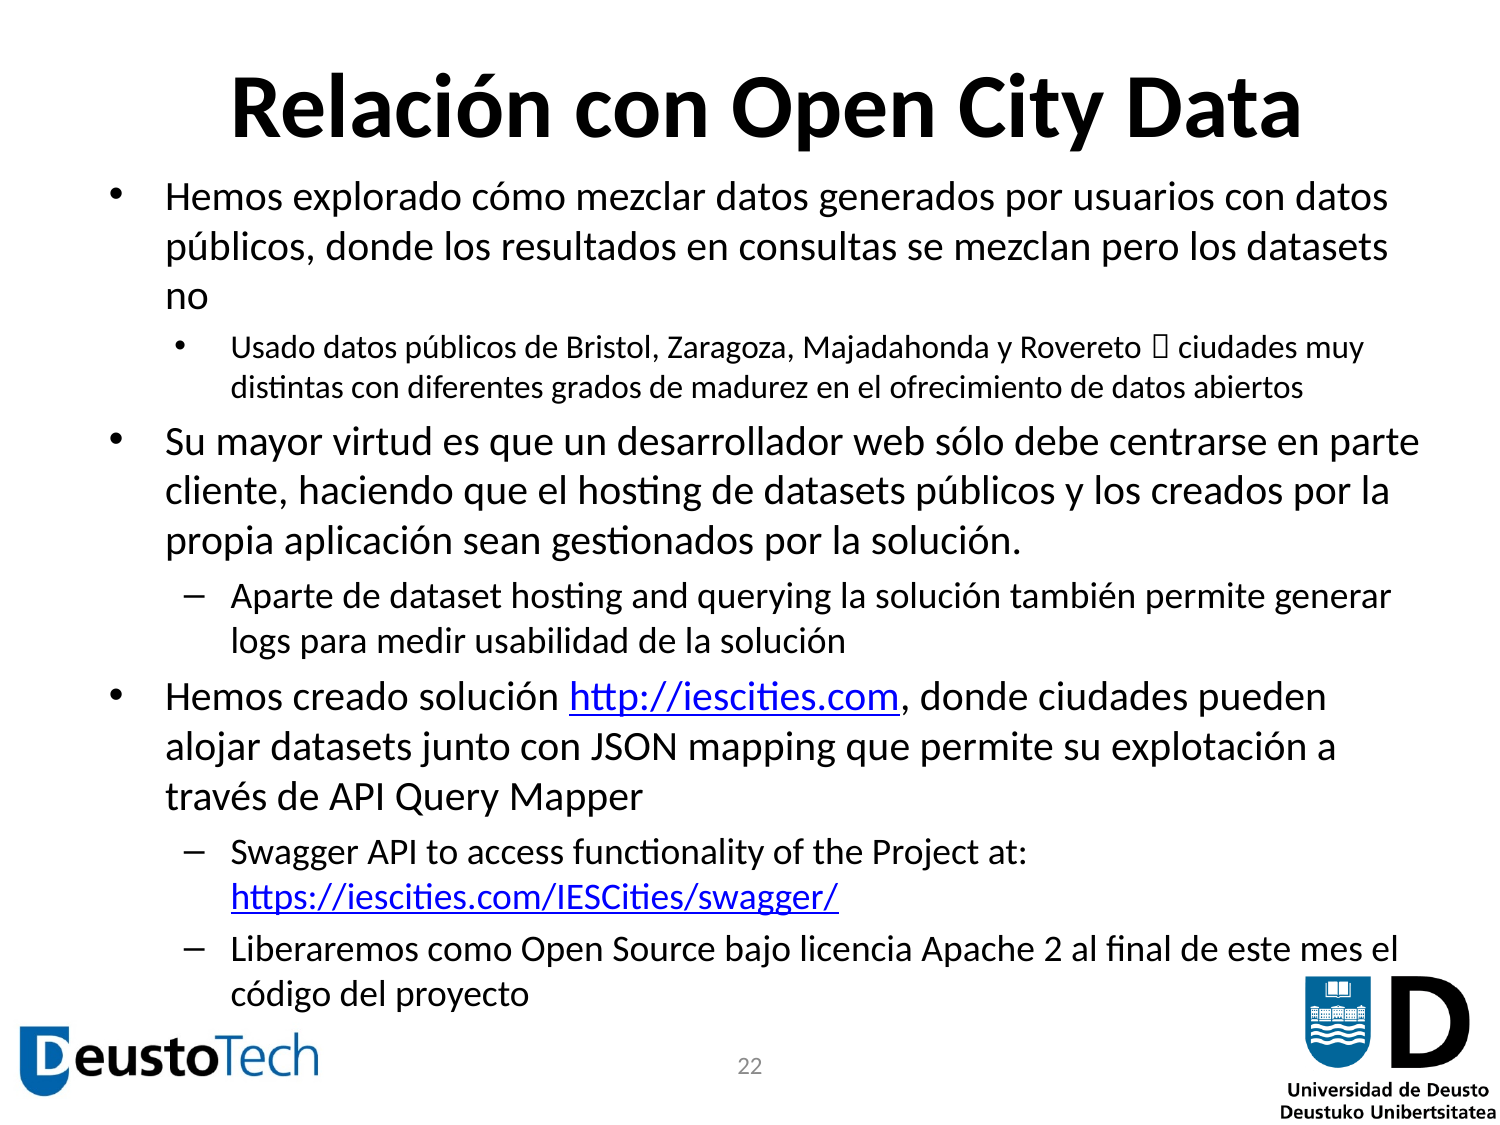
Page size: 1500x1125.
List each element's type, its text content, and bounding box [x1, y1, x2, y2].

title Relación con Open City Data [93, 7, 1442, 160]
picture [1277, 970, 1500, 1125]
list Hemos explorado cómo mezclar datos generados por usuarios con datos públicos, donde los resultados en consultas se mezclan pero los datasets no Usado datos públicos de Bristol, Zaragoza, Majadahonda y Rovereto  ciudades muy distintas con diferentes grados de madurez en el ofrecimiento de datos abiertos Su mayor virtud es que un desarrollador web sólo debe centrarse en parte cliente, haciendo que el hosting de datasets públicos y los creados por la propia aplicación sean gestionados por la solución. Aparte de dataset hosting and querying la solución también permite generar logs para medir usabilidad de la solución Hemos creado solución http://iescities.com, donde ciudades pueden alojar datasets junto con JSON mapping que permite su explotación a través de API Query Mapper Swagger API to access functionality of the Project at: https://iescities.com/IESCities/swagger/ Liberaremos como Open Source bajo licencia Apache 2 al final de este mes el código del proyecto [93, 160, 1444, 904]
picture [5, 1011, 334, 1121]
